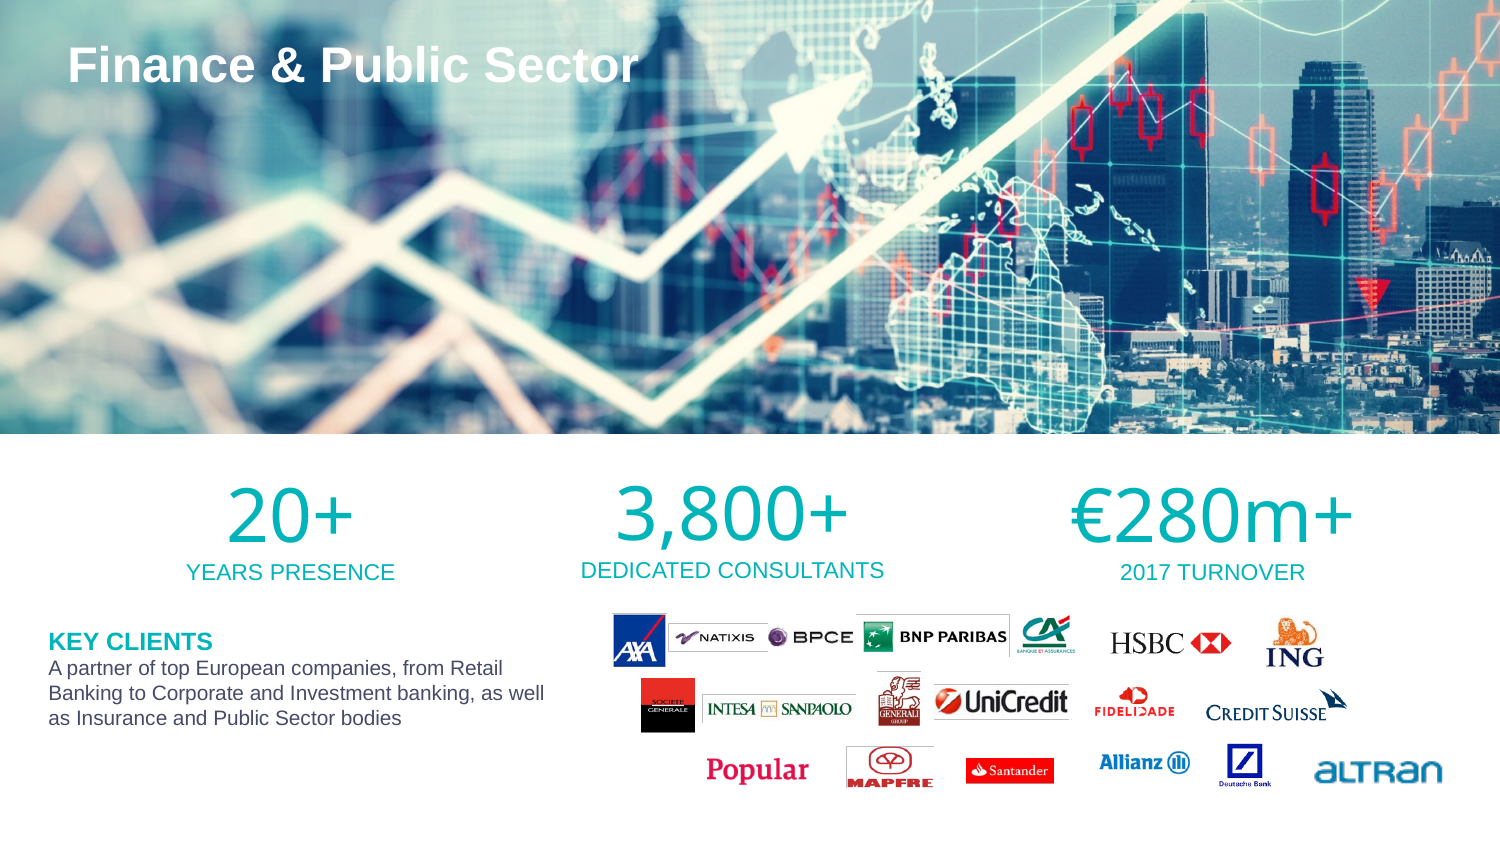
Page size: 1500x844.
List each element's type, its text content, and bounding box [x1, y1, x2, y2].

picture [1258, 614, 1331, 670]
text_box €280m+ 2017 TURNOVER [1070, 467, 1356, 586]
text_box 3,800+ DEDICATED CONSULTANTS [580, 465, 886, 584]
picture [1216, 740, 1274, 790]
text_box KEY CLIENTS A partner of top European companies, from Retail Banking to Corporate and Investment banking, as well as Insurance and Public Sector bodies [48, 630, 560, 734]
picture [0, 0, 1500, 434]
picture [1109, 630, 1232, 655]
text_box 20+ YEARS PRESENCE [185, 467, 396, 586]
picture [612, 605, 1355, 808]
picture [1310, 757, 1447, 788]
